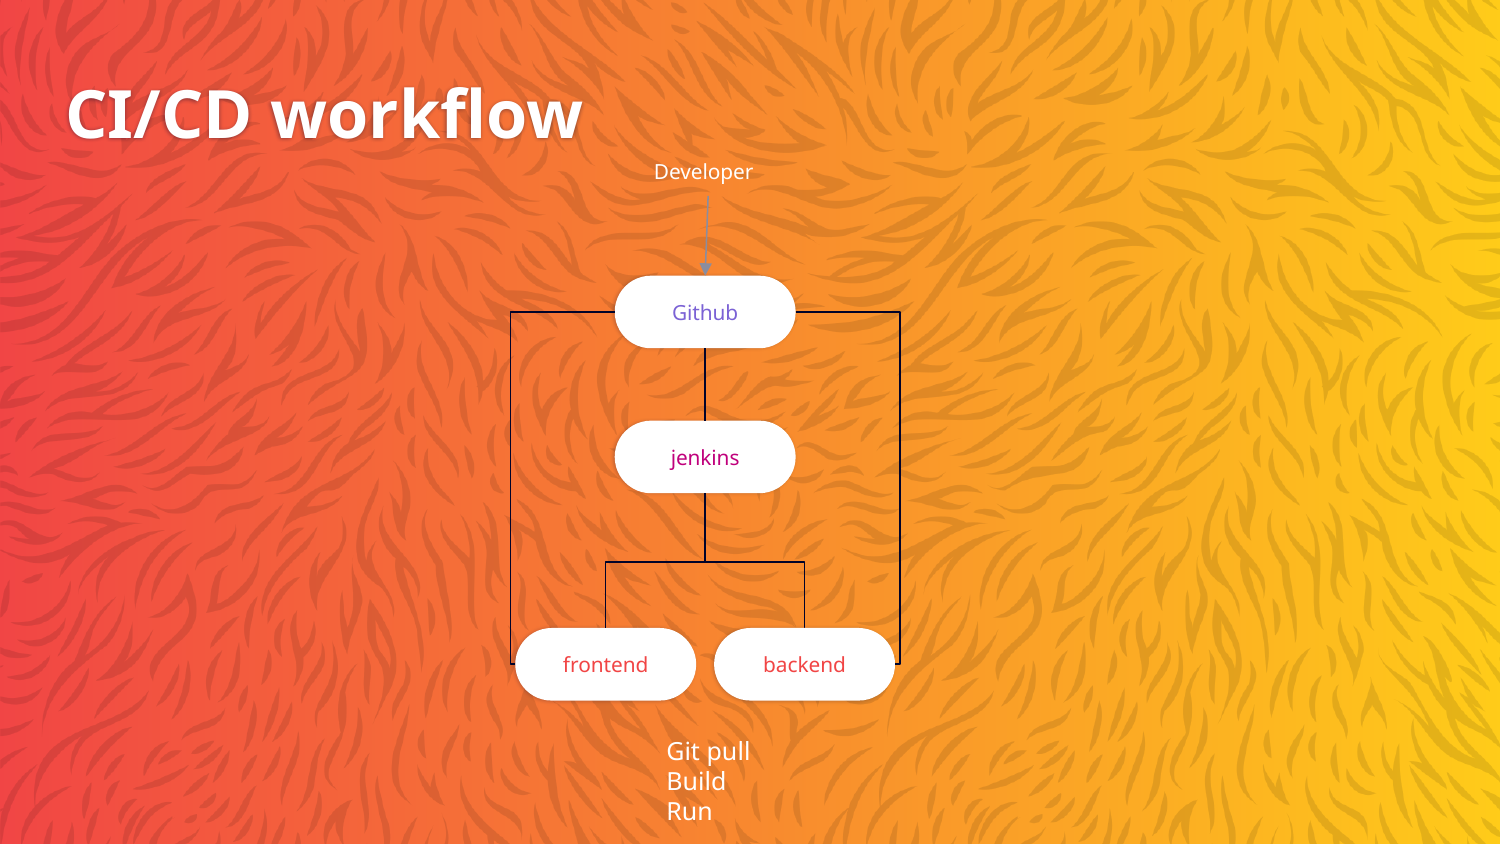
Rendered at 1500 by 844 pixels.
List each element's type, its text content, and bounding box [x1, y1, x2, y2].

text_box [515, 311, 615, 665]
text_box jenkins [620, 420, 790, 494]
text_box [704, 201, 709, 276]
text_box Git pull Build Run [651, 720, 859, 841]
text_box Developer [638, 145, 778, 196]
picture [0, 0, 1500, 844]
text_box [620, 510, 724, 611]
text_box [795, 311, 896, 665]
text_box backend [714, 627, 895, 701]
text_box frontend [516, 627, 697, 701]
text_box Github [614, 275, 796, 349]
title CI/CD workflow [65, 87, 836, 153]
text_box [725, 510, 790, 611]
